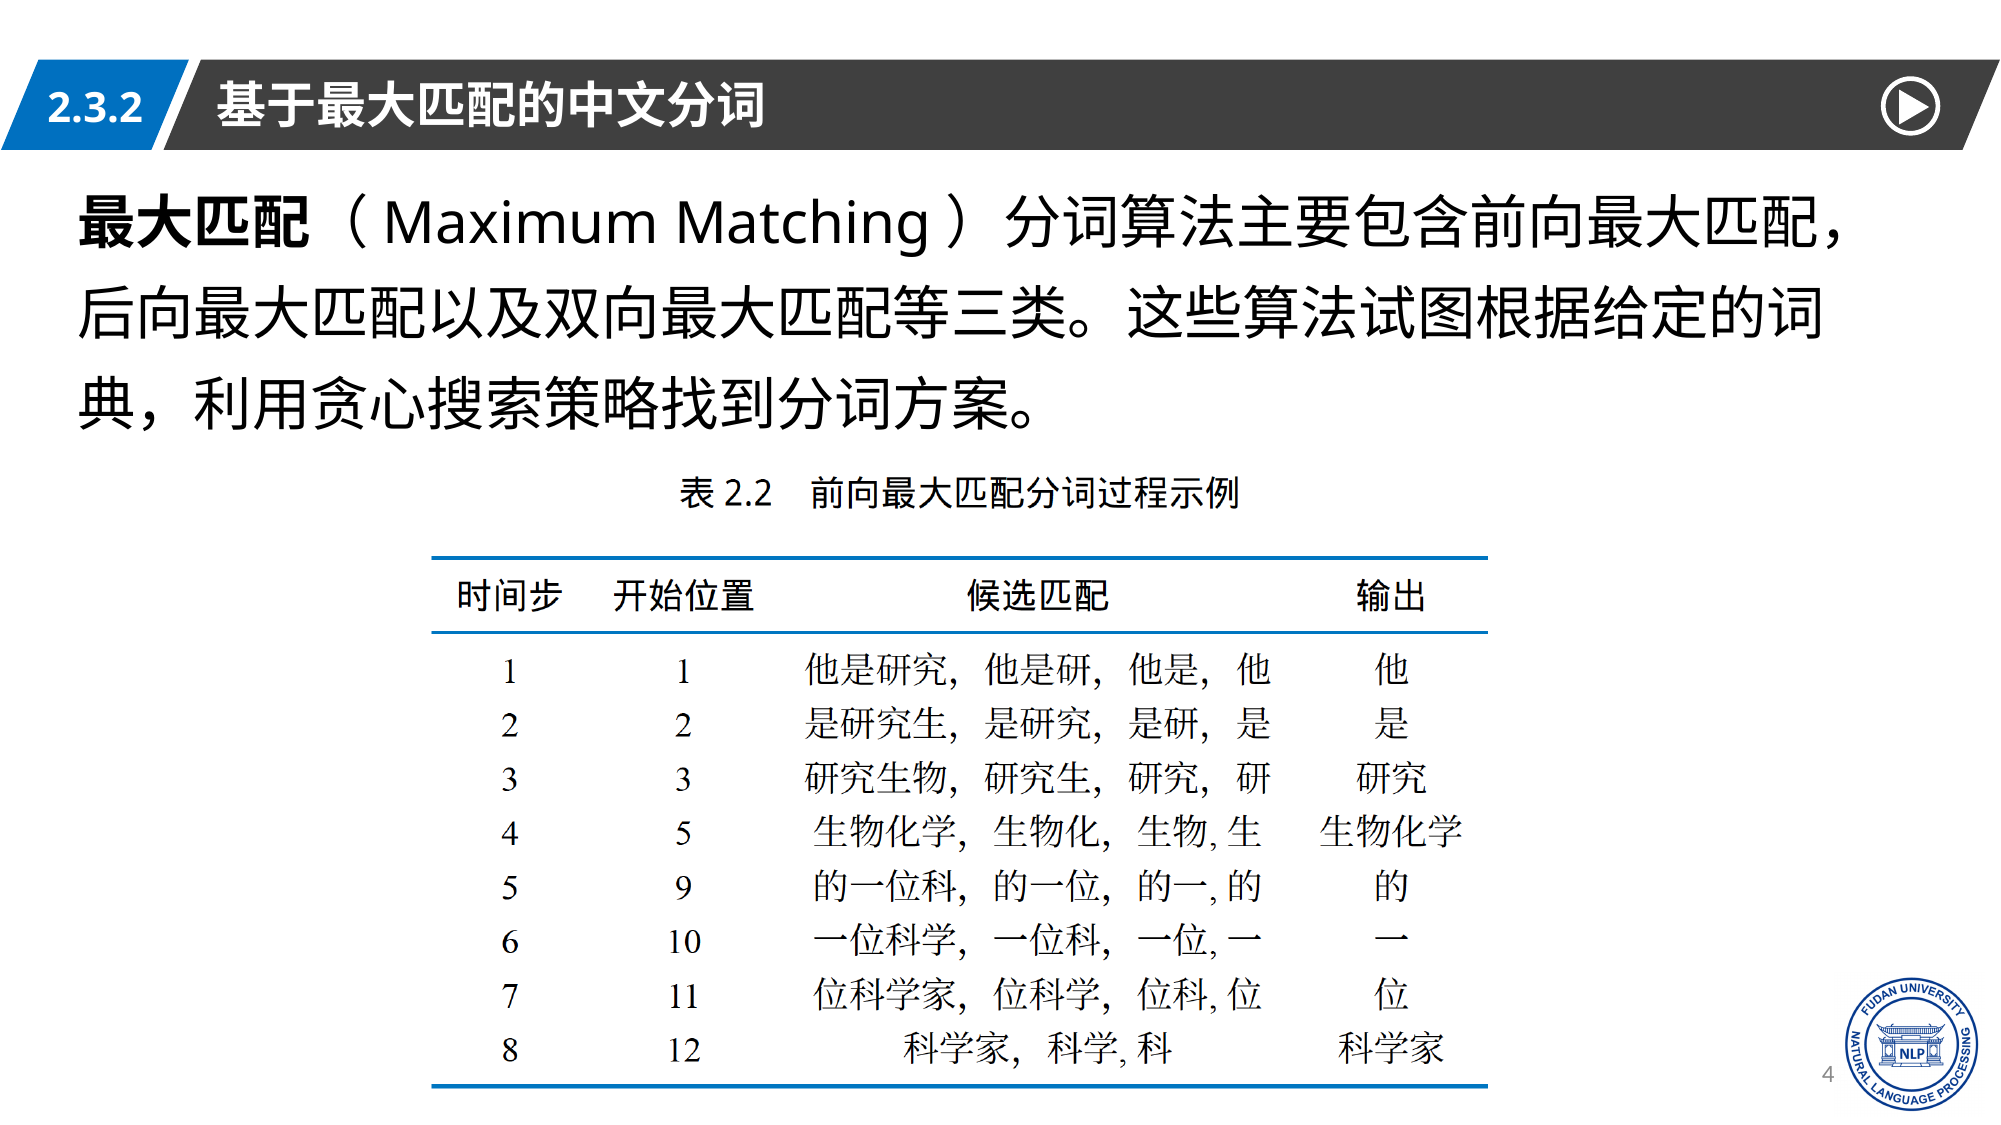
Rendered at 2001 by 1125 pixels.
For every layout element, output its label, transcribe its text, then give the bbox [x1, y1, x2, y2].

text_box 2.3.2 [26, 73, 164, 138]
slide_number 42 [1555, 1042, 1863, 1103]
picture [411, 445, 1550, 1106]
picture [1834, 972, 1985, 1117]
text_box [163, 59, 2000, 150]
text_box [32, 59, 189, 120]
text_box 基于最大匹配的中文分词 [201, 66, 782, 142]
text_box [1, 89, 157, 150]
text_box 最大匹配（Maximum Matching）分词算法主要包含前向最大匹配，后向最大匹配以及双向最大匹配等三类。这些算法试图根据给定的词典，利用贪心搜索策略找到分词方案。 [62, 156, 1900, 445]
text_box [1883, 78, 1939, 134]
